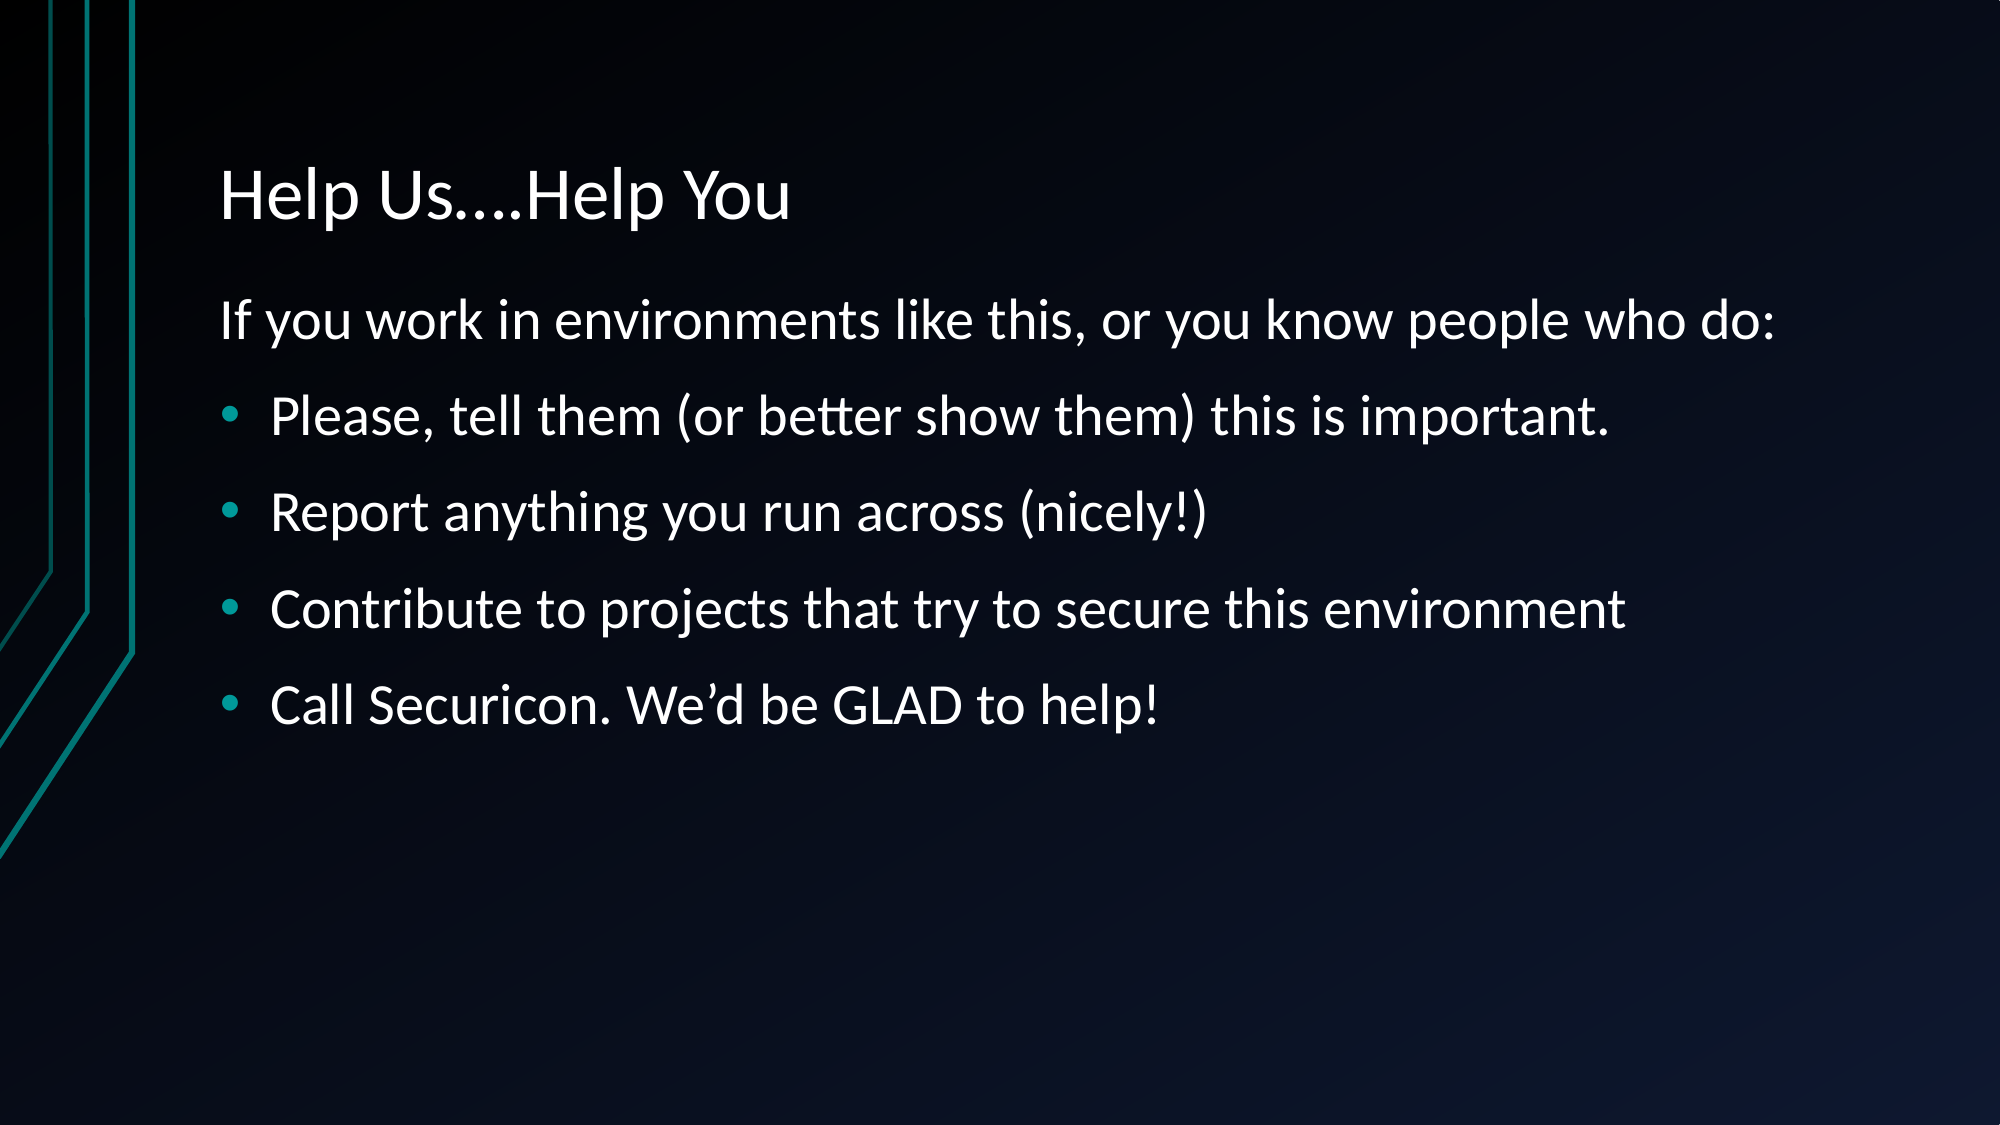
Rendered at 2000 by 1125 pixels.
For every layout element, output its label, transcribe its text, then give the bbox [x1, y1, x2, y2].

title Help Us….Help You [199, 45, 1900, 246]
list If you work in environments like this, or you know people who do: Please, tell them (or better show them) this is important. Report anything you run across (nicely!) Contribute to projects that try to secure this environment Call Securicon. We’d be GLAD to help! [199, 279, 1900, 1012]
